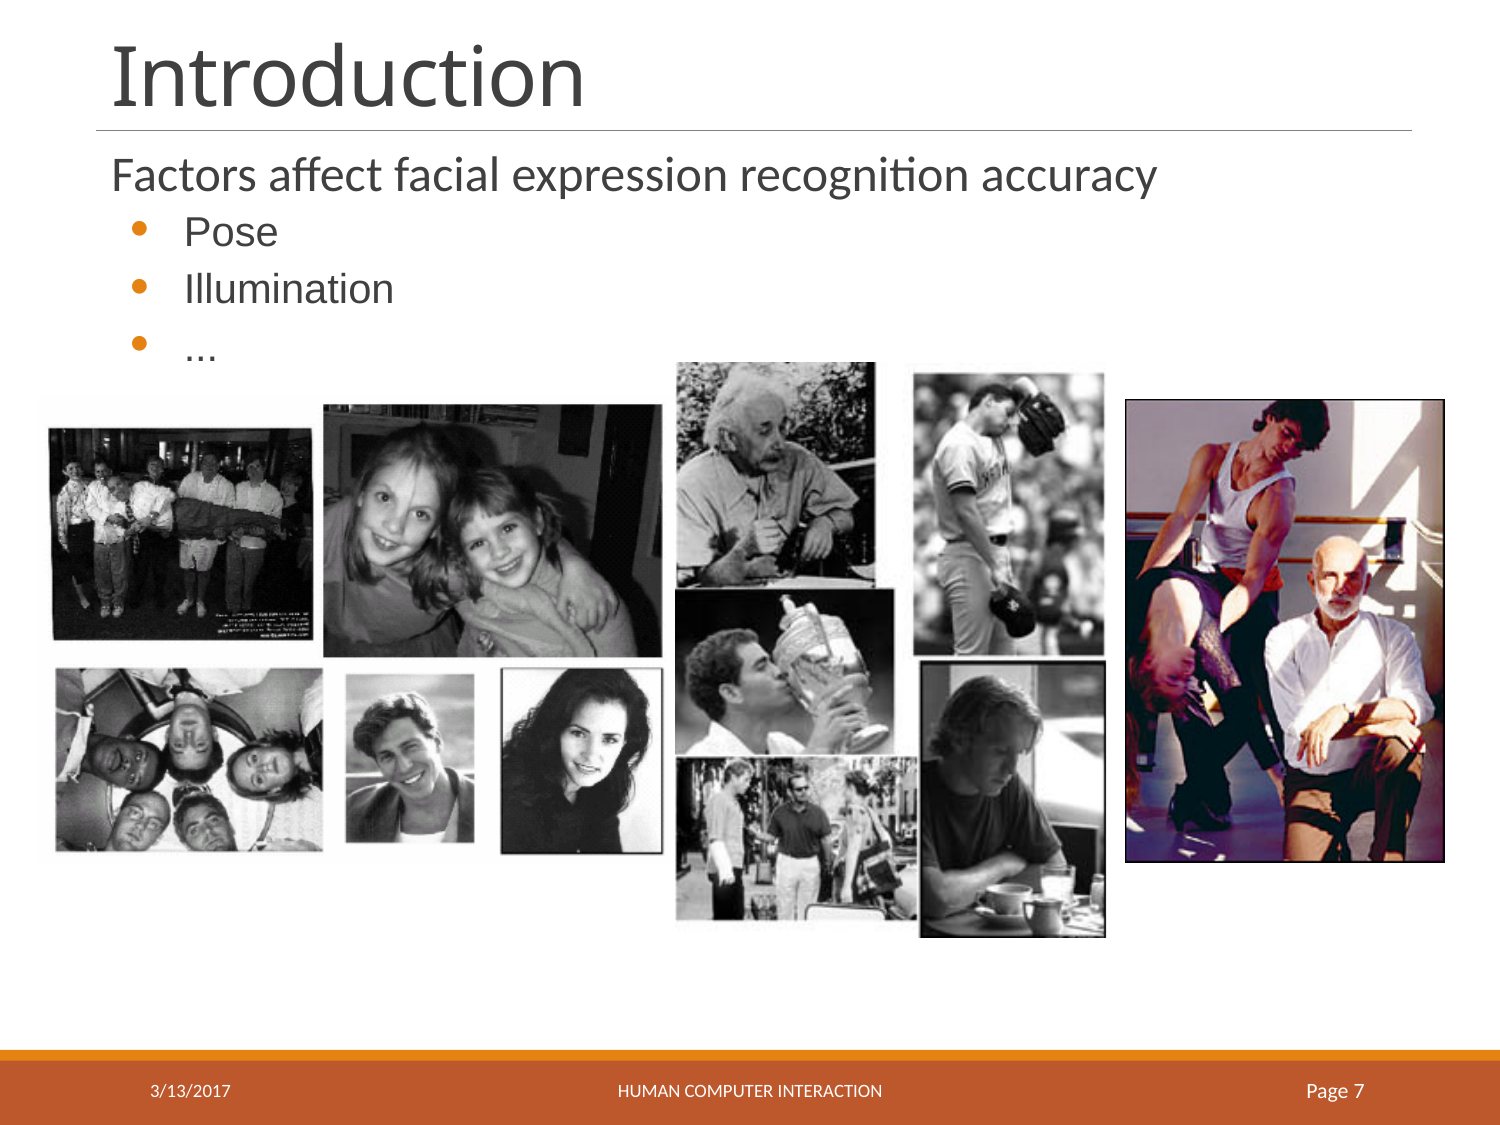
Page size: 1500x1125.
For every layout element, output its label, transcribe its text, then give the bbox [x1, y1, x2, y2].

picture [36, 361, 1107, 938]
footer HUMAN COMPUTER INTERACTION [453, 1059, 1047, 1120]
list Factors affect facial expression recognition accuracy Pose Illumination ... [96, 140, 1413, 1034]
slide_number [135, 1059, 440, 1120]
title Introduction [96, 19, 1413, 131]
slide_number Page 7 [1218, 1059, 1380, 1120]
picture [1124, 399, 1446, 863]
